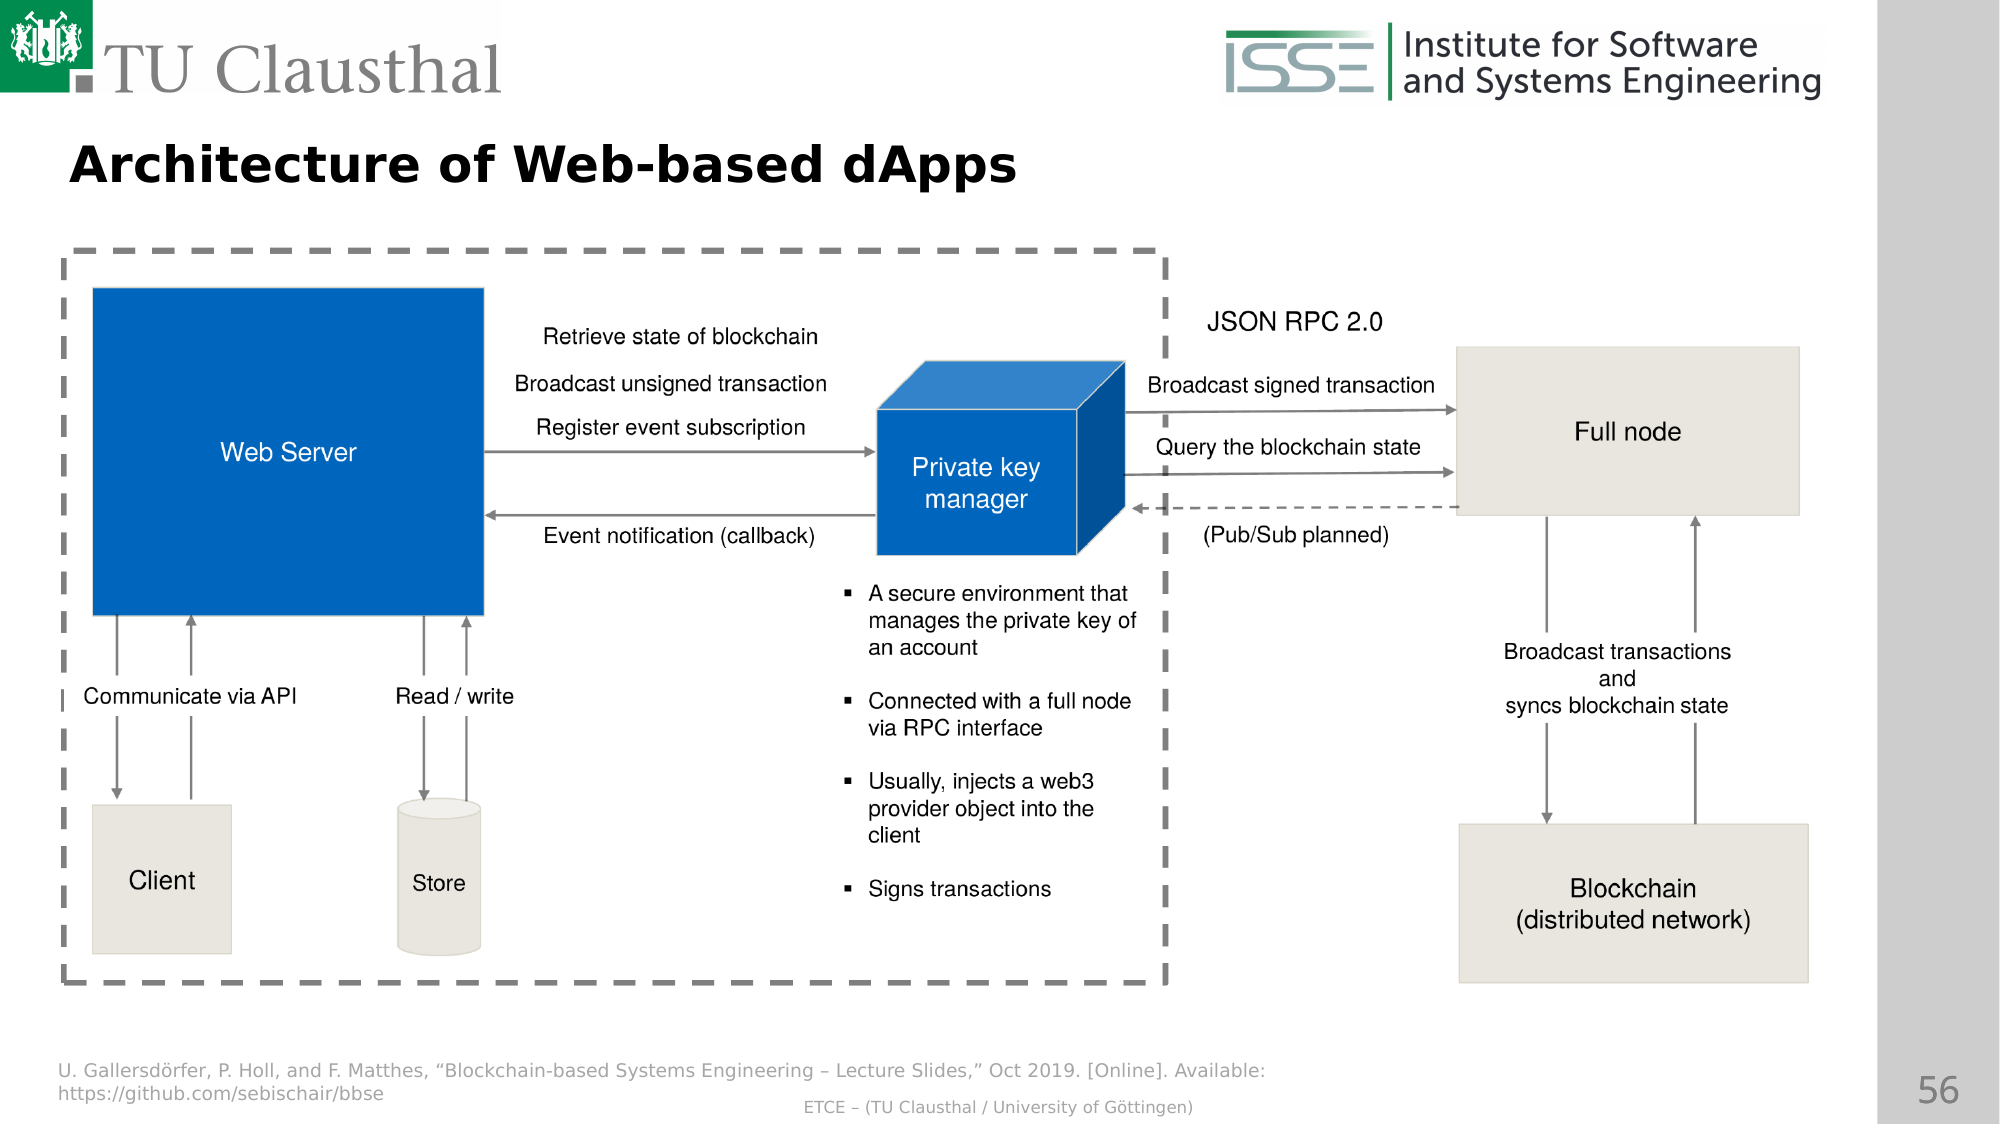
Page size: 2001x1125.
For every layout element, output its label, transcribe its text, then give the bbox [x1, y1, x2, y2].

text_box Architecture of Web-based dApps [54, 125, 1818, 208]
text_box U. Gallersdörfer, P. Holl, and F. Matthes, “Blockchain-based Systems Engineering – Lecture Slides,” Oct 2019. [Online]. Available: https://github.com/sebischair/bbse [43, 1051, 1520, 1112]
picture [54, 235, 1818, 1007]
picture [0, 0, 501, 93]
picture [1218, 22, 1826, 107]
